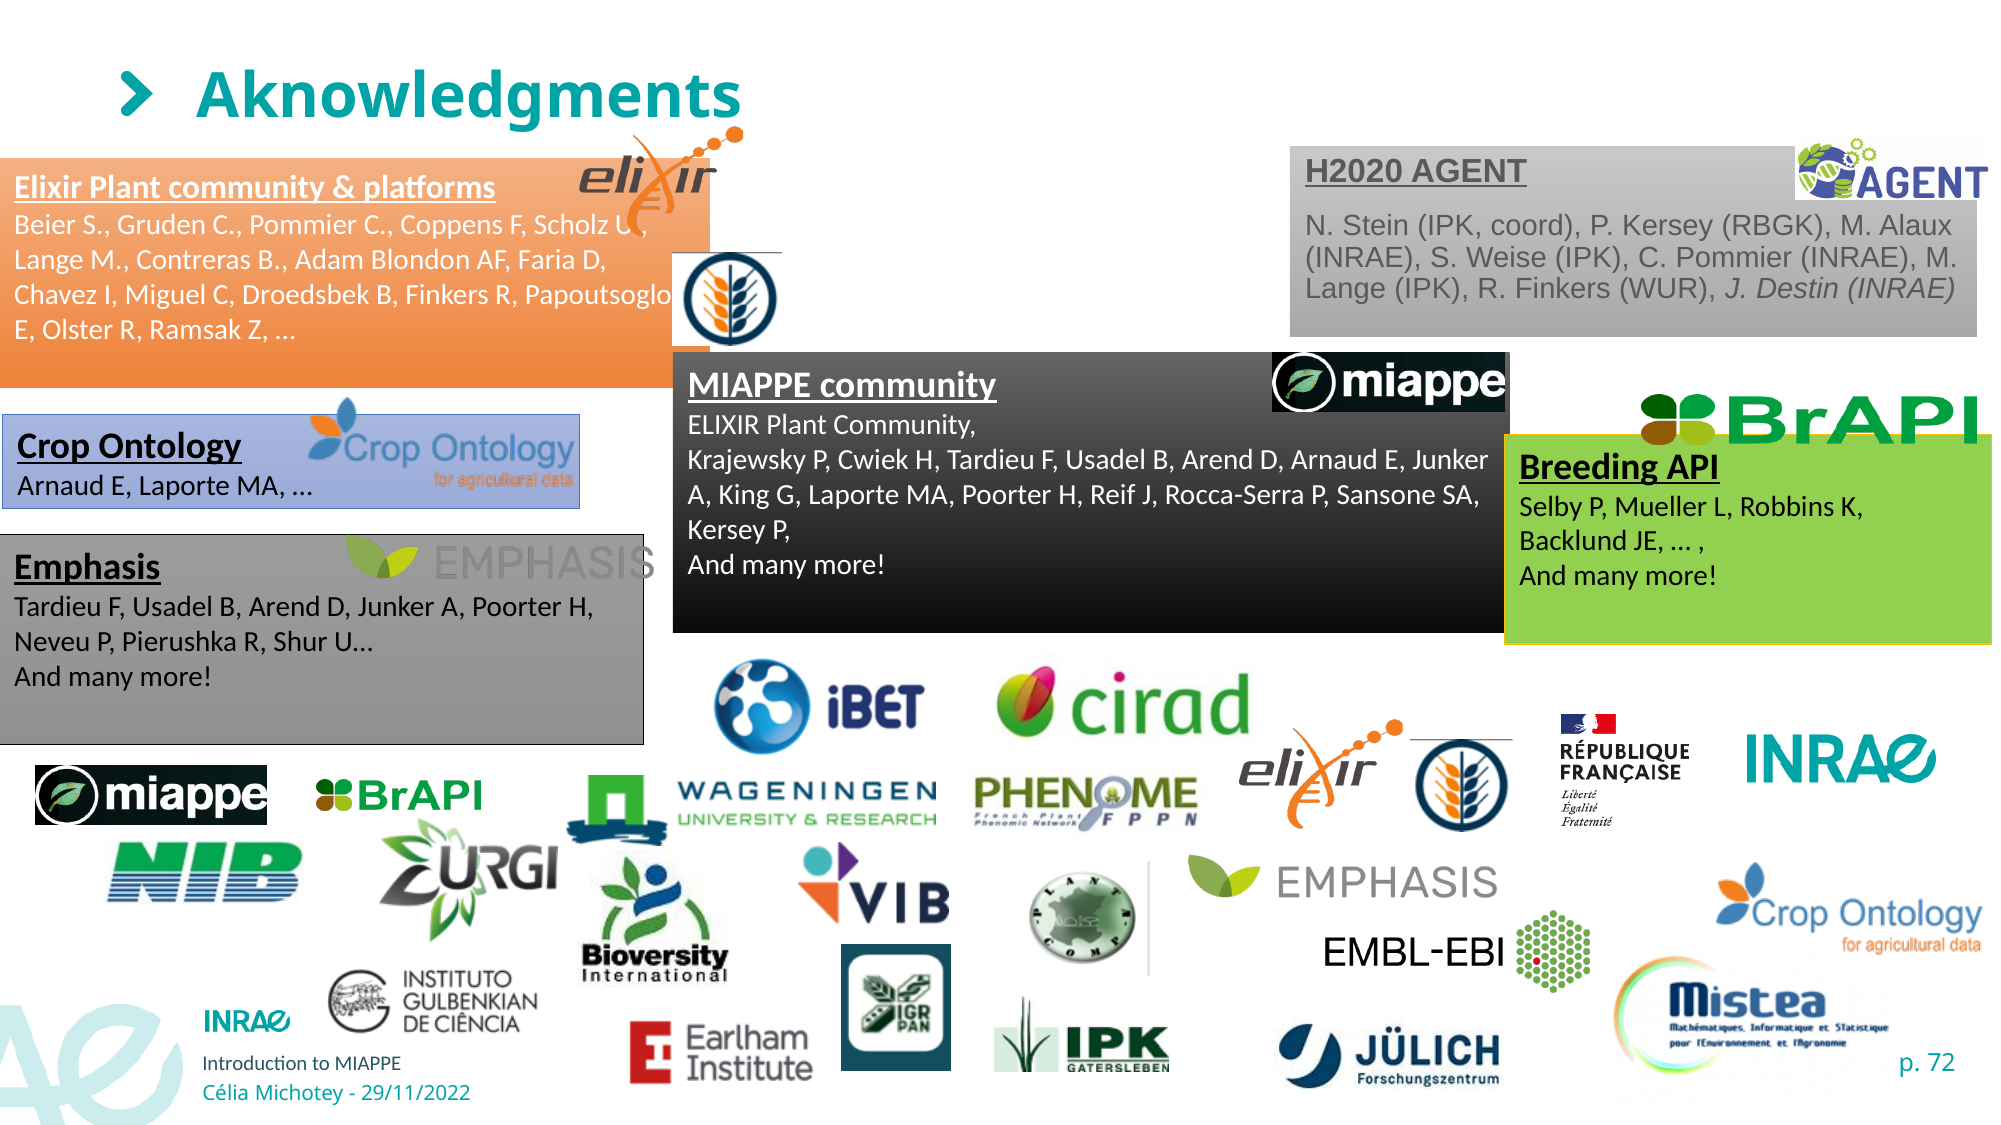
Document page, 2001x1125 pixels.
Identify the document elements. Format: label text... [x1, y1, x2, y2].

picture [965, 765, 1209, 837]
picture [105, 840, 305, 905]
picture [1273, 910, 1590, 1092]
text_box MIAPPE community ELIXIR Plant Community, Krajewsky P, Cwiek H, Tardieu F, Usadel B, Arend D, Arnaud E, Junker A, King G, Laporte MA, Poorter H, Reif J, Rocca-Serra P, Sansone SA, Kersey P, And many more! [672, 352, 1510, 633]
picture [308, 397, 575, 492]
picture [1011, 861, 1156, 976]
title Aknowledgments [121, 24, 1798, 171]
picture [841, 944, 951, 1072]
picture [672, 252, 782, 346]
picture [34, 765, 267, 825]
text_box Breeding API Selby P, Mueller L, Robbins K, Backlund JE, … , And many more! [1504, 434, 1992, 645]
picture [579, 126, 744, 245]
text_box H2020 AGENT N. Stein (IPK, coord), P. Kersey (RBGK), M. Alaux (INRAE), S. Weise (IPK), C. Pommier (INRAE), M. Lange (IPK), R. Finkers (WUR), J. Destin (INRAE) [1289, 171, 1977, 337]
picture [1609, 862, 1983, 1109]
picture [0, 948, 562, 1125]
text_box Elixir Plant community & platforms Beier S., Gruden C., Pommier C., Coppens F, Scholz U., Lange M., Contreras B., Adam Blondon AF, Faria D, Chavez I, Miguel C, Droedsbek B, Finkers R, Papoutsoglou E, Olster R, Ramsak Z, … [0, 158, 710, 388]
picture [1561, 695, 1937, 843]
picture [1272, 352, 1505, 412]
picture [1188, 854, 1497, 898]
picture [566, 775, 949, 942]
picture [379, 818, 558, 942]
picture [994, 996, 1169, 1072]
picture [712, 657, 927, 756]
text_box Crop Ontology Arnaud E, Laporte MA, … [2, 414, 580, 509]
text_box Emphasis Tardieu F, Usadel B, Arend D, Junker A, Poorter H, Neveu P, Pierushka R, Shur U… And many more! [0, 534, 644, 745]
picture [975, 652, 1403, 838]
picture [121, 71, 154, 116]
picture [577, 850, 735, 988]
picture [1641, 394, 1977, 445]
picture [1410, 738, 1513, 833]
picture [316, 779, 481, 811]
picture [1795, 136, 1990, 200]
picture [629, 1020, 814, 1085]
picture [346, 534, 654, 579]
